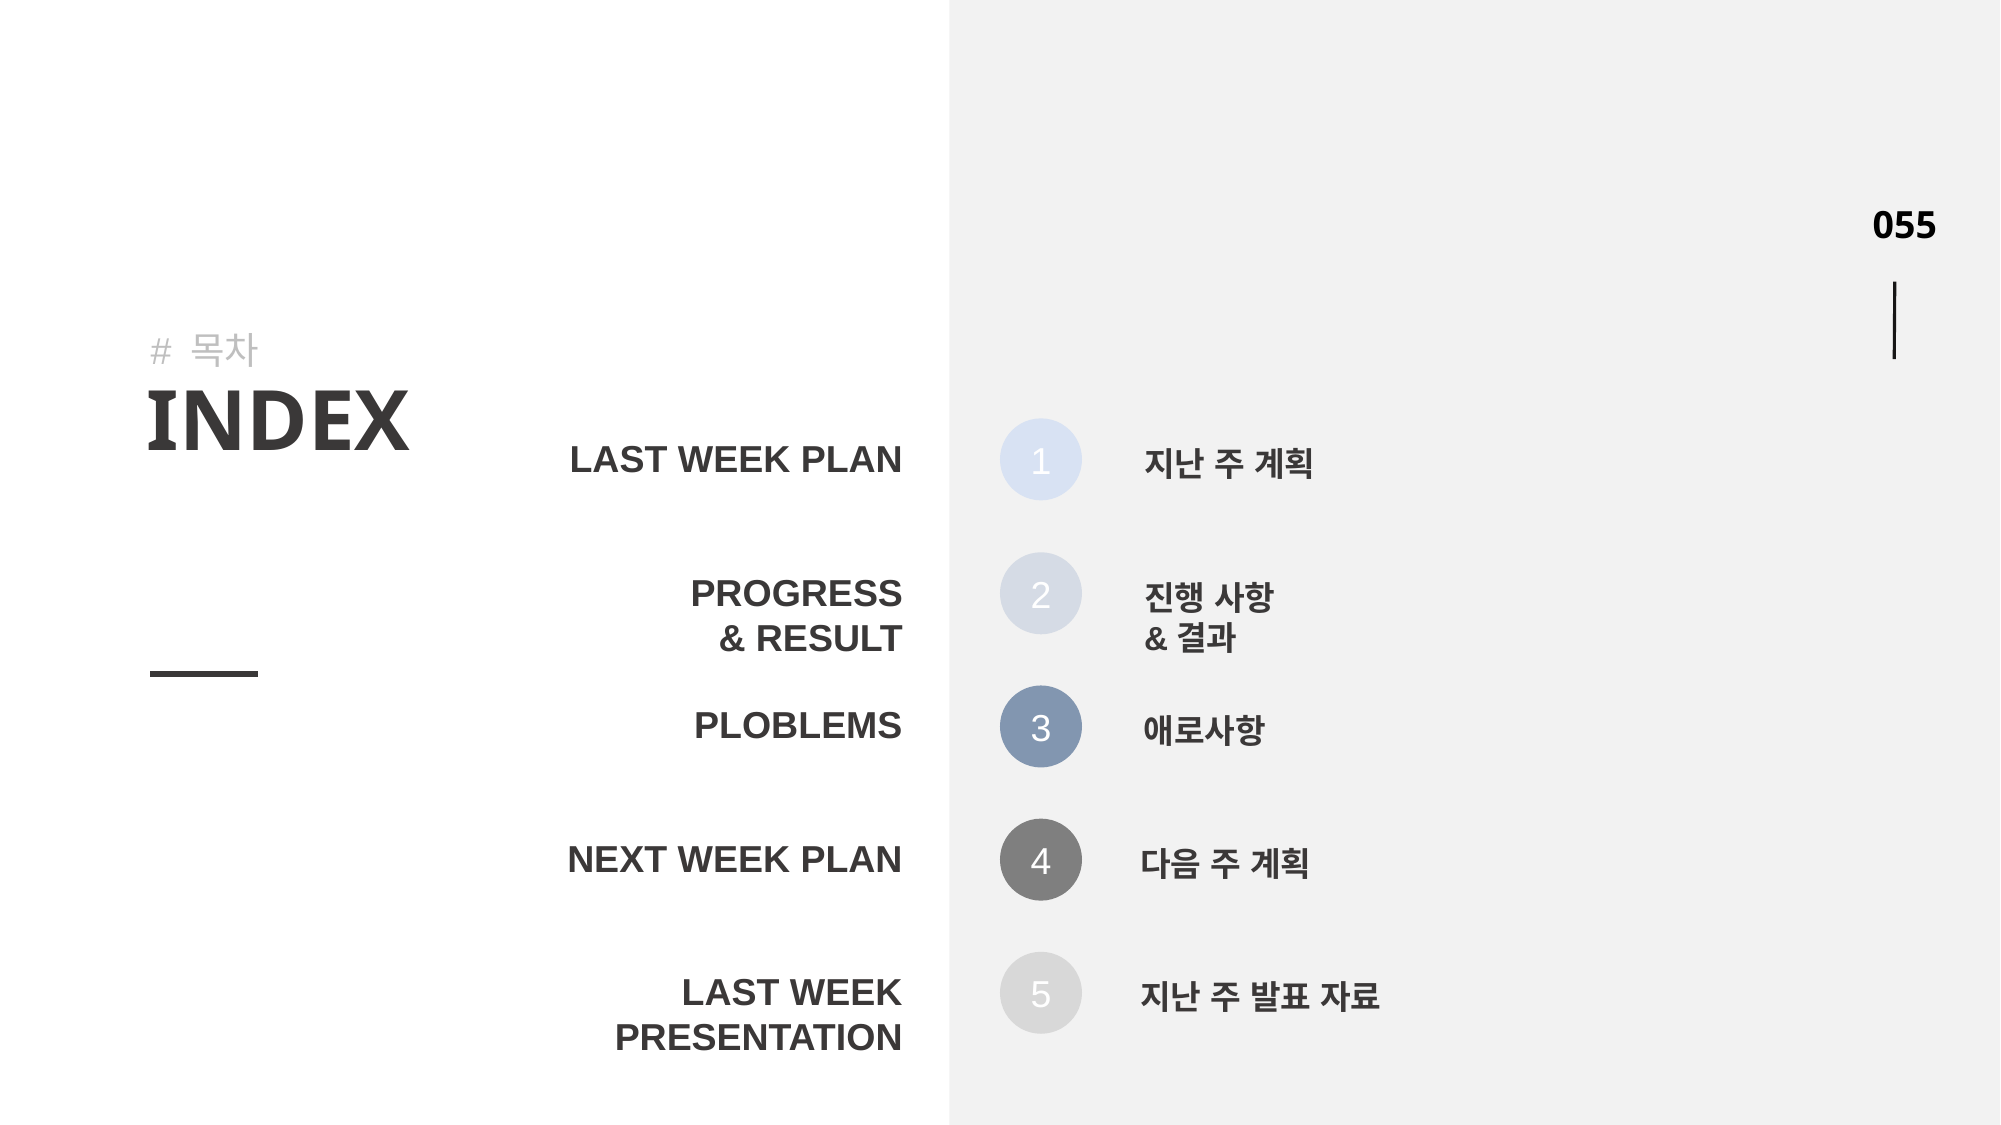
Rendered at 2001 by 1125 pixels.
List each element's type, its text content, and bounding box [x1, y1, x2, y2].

text_box 2 [999, 552, 1083, 635]
text_box PROGRESS & RESULT [422, 561, 918, 667]
text_box 1 [999, 418, 1083, 501]
text_box 지난 주 발표 자료 [1125, 968, 1531, 1024]
text_box 다음 주 계획 [1125, 835, 1531, 891]
text_box 애로사항 [1128, 702, 1530, 758]
text_box PLOBLEMS [421, 693, 918, 754]
text_box # 목차 [135, 319, 784, 381]
text_box 지난 주 계획 [1129, 435, 1530, 491]
text_box 3 [999, 685, 1083, 768]
text_box 5 [999, 951, 1083, 1034]
text_box LAST WEEK PRESENTATION [416, 960, 918, 1066]
text_box INDEX [131, 371, 665, 593]
text_box LAST WEEK PLAN [422, 427, 918, 488]
text_box NEXT WEEK PLAN [416, 827, 918, 888]
text_box 4 [999, 818, 1083, 901]
text_box 진행 사항 &결과 [1129, 569, 1530, 665]
